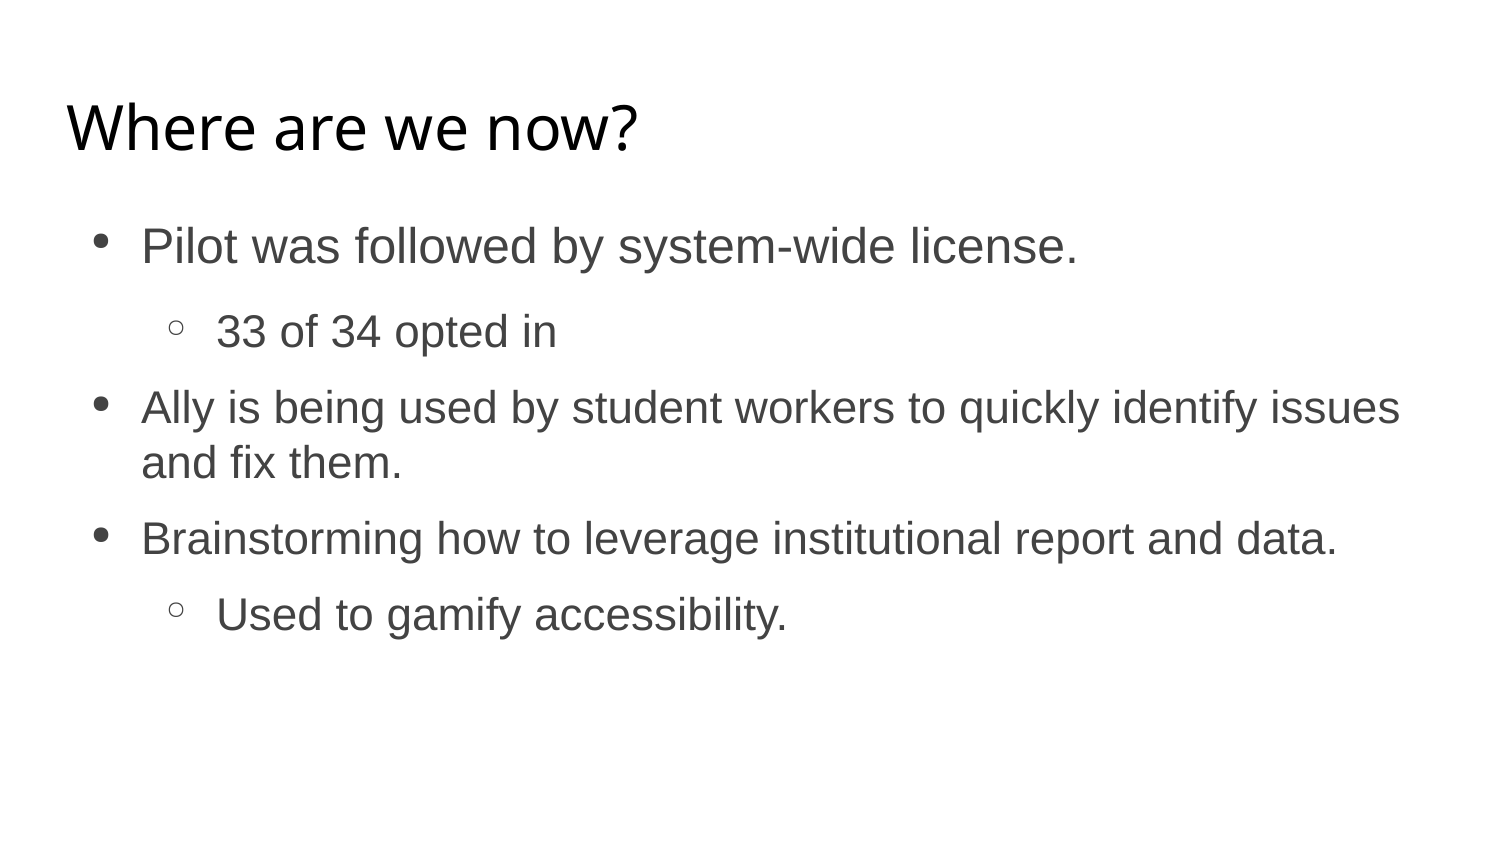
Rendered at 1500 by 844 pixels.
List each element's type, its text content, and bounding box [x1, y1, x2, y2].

list Pilot was followed by system-wide license. 33 of 34 opted in Ally is being used by student workers to quickly identify issues and fix them. Brainstorming how to leverage institutional report and data. Used to gamify accessibility. [51, 189, 1449, 750]
title Where are we now? [51, 72, 1449, 167]
